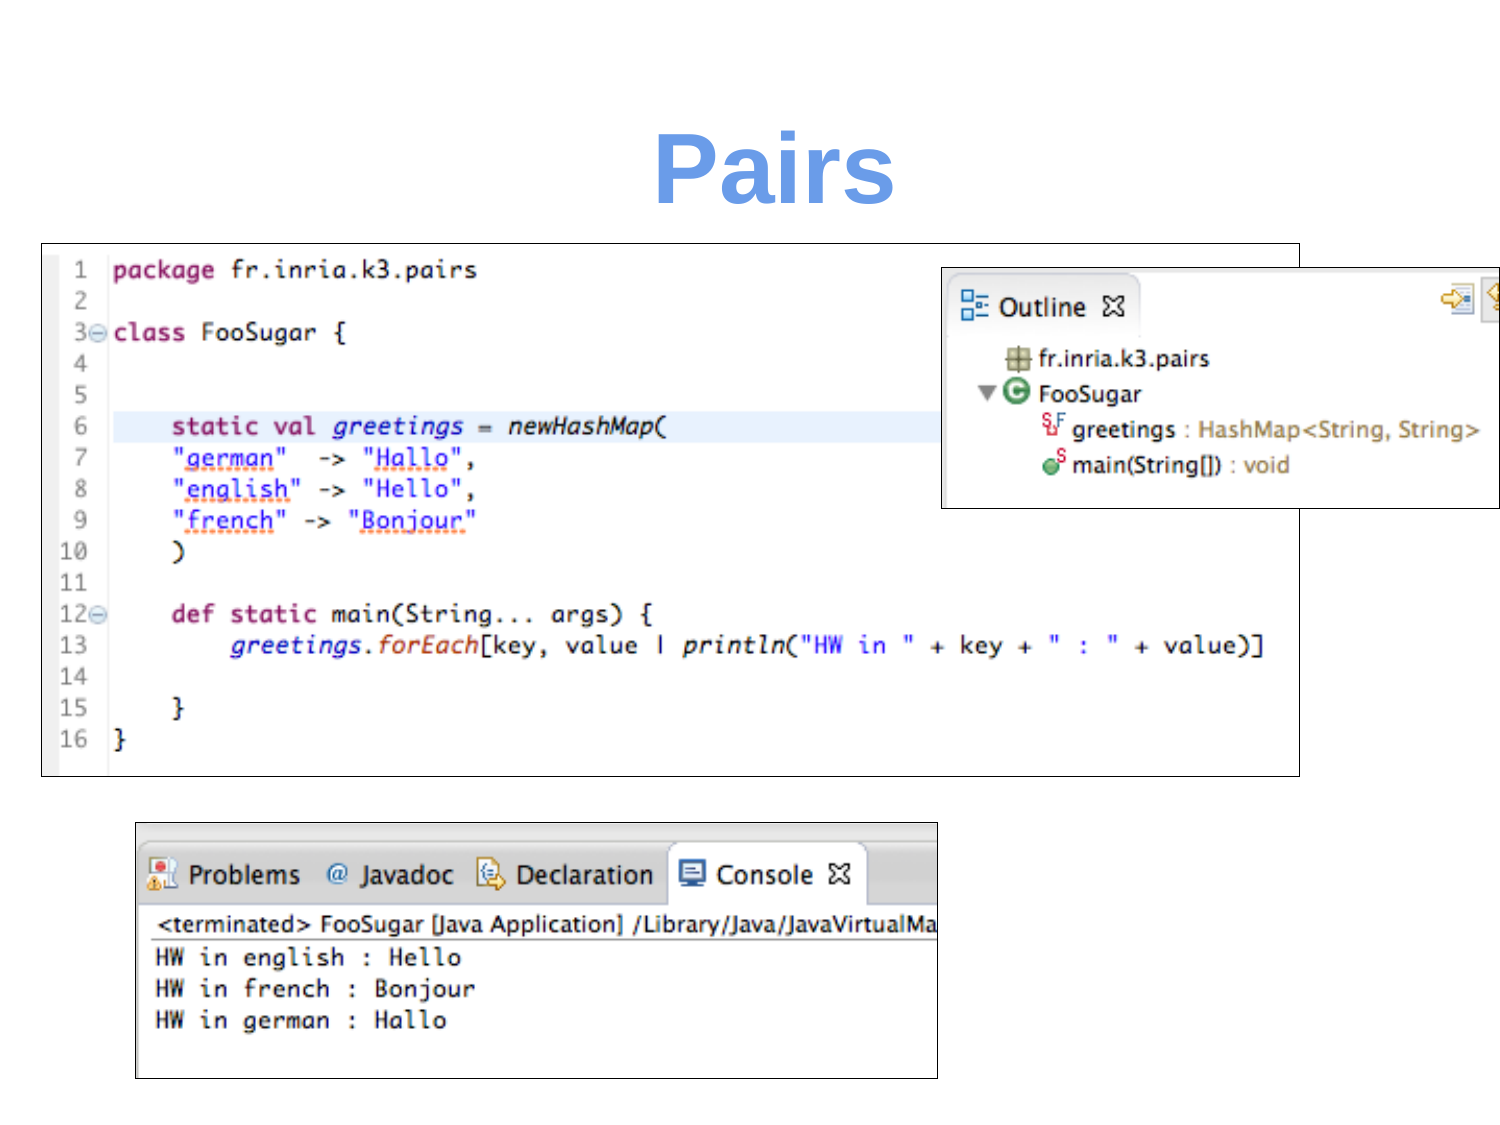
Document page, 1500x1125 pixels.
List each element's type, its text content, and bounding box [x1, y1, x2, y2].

picture [135, 822, 939, 1079]
text_box Pairs [99, 70, 1450, 258]
picture [40, 243, 1500, 778]
